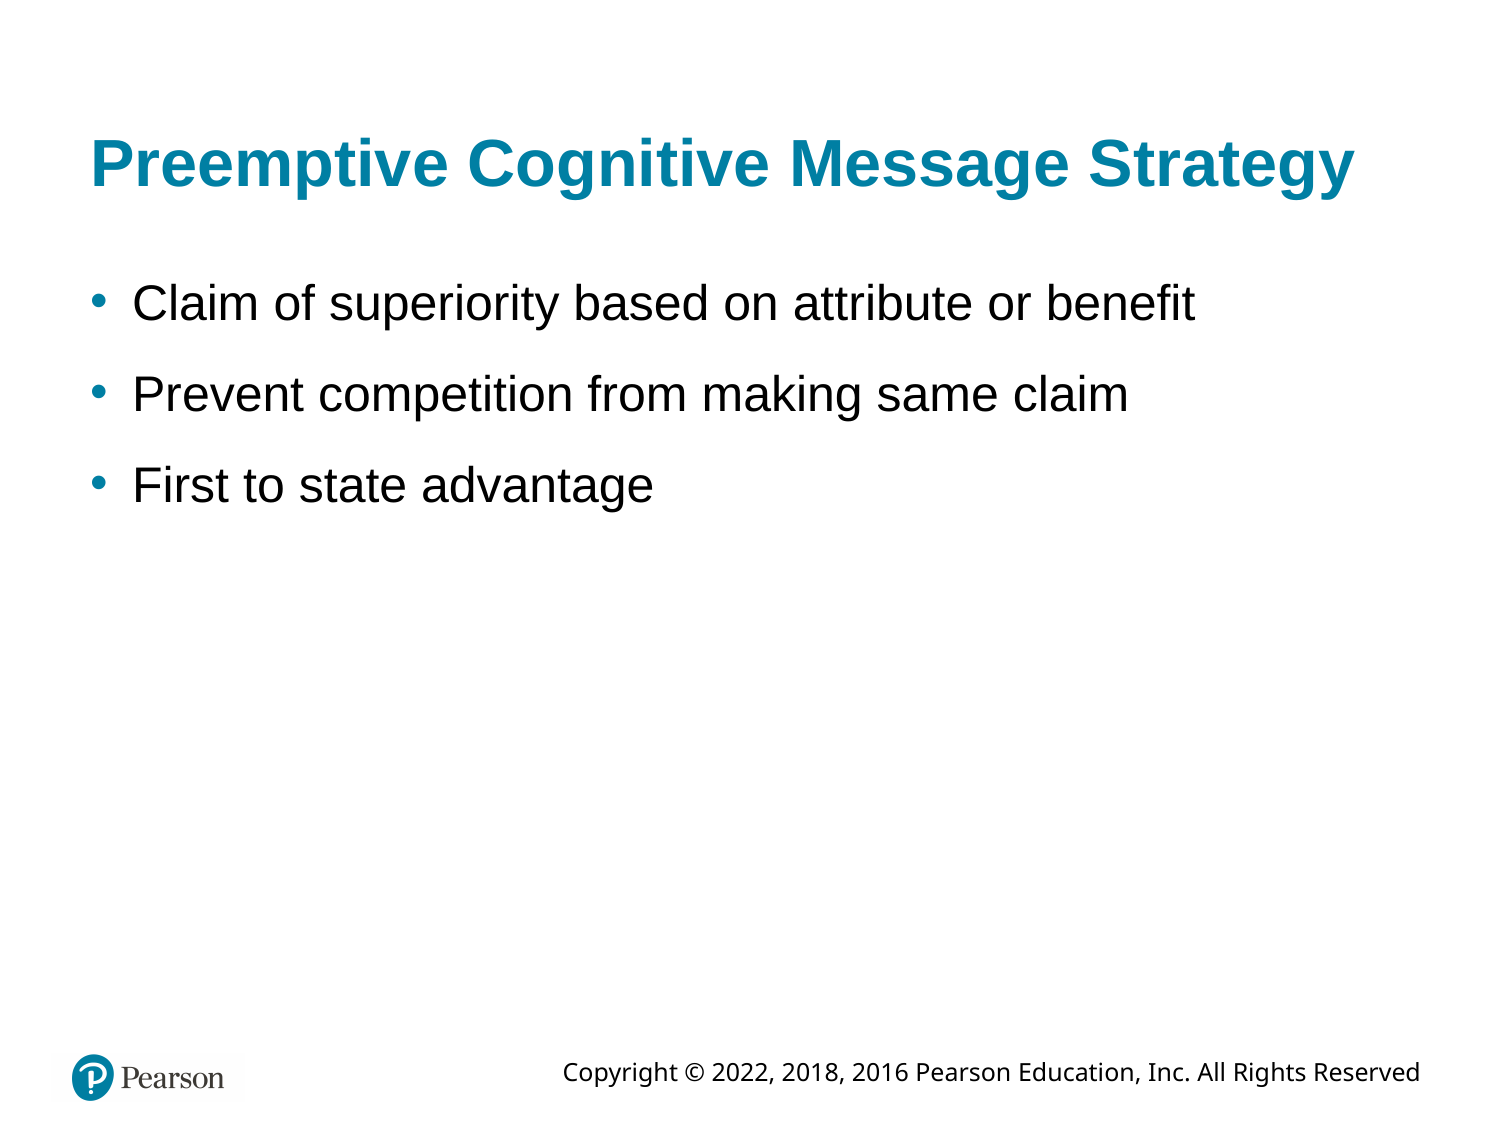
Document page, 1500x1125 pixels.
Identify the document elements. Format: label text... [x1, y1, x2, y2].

title Preemptive Cognitive Message Strategy [75, 35, 1425, 216]
picture [51, 1053, 245, 1102]
list Claim of superiority based on attribute or benefit Prevent competition from making same claim First to state advantage [75, 255, 1426, 1021]
